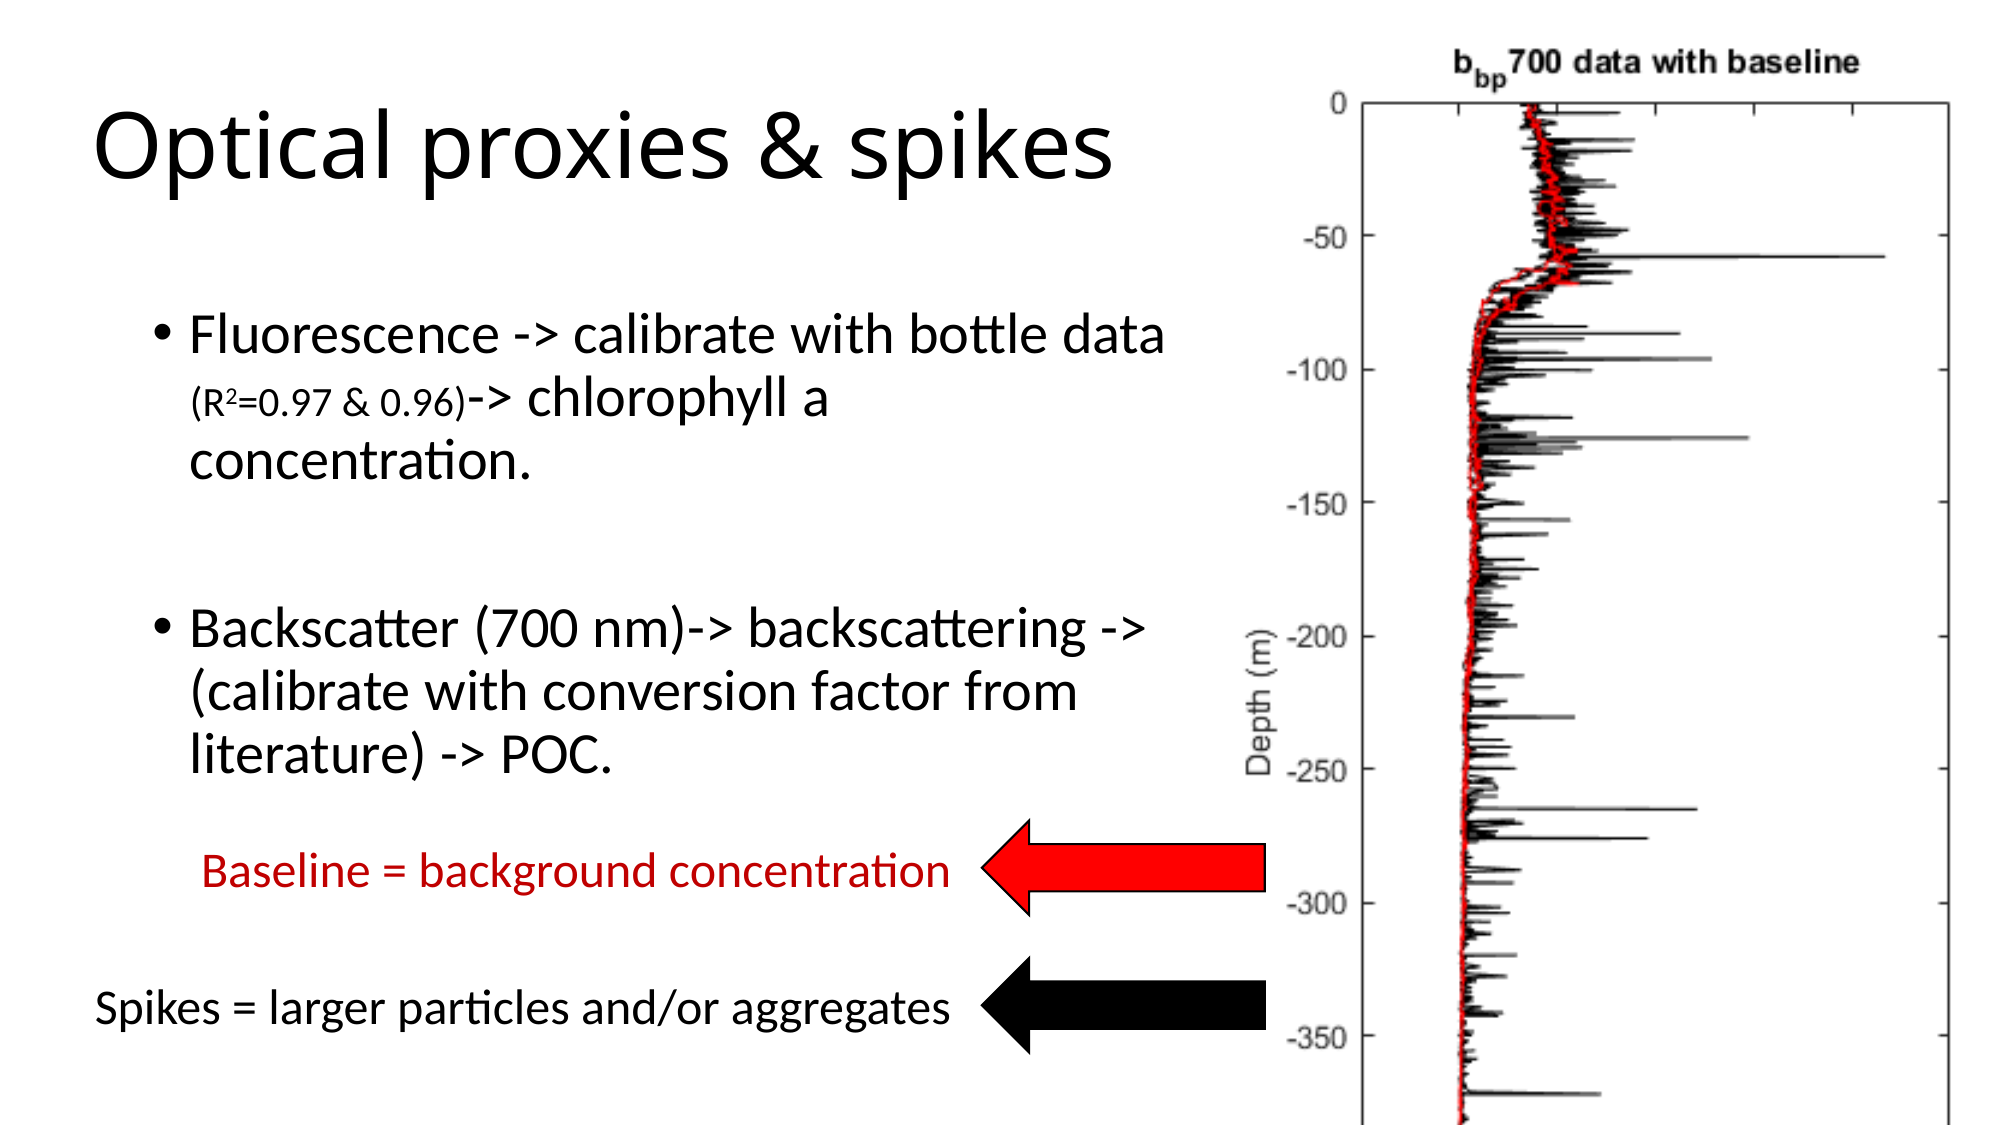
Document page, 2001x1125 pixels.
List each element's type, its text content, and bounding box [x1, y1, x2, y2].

text_box [980, 955, 1236, 1056]
text_box Spikes = larger particles and/or aggregates [36, 967, 967, 1042]
text_box [980, 817, 1236, 918]
text_box Baseline = background concentration [168, 829, 967, 905]
list Fluorescence -> calibrate with bottle data (R2=0.97 & 0.96)-> chlorophyll a concentration. Backscatter (700 nm)-> backscattering -> (calibrate with conversion factor from literature) -> POC. [137, 296, 1183, 1010]
text_box Optical proxies & spikes [76, 39, 1236, 258]
picture [1236, 0, 2000, 1125]
